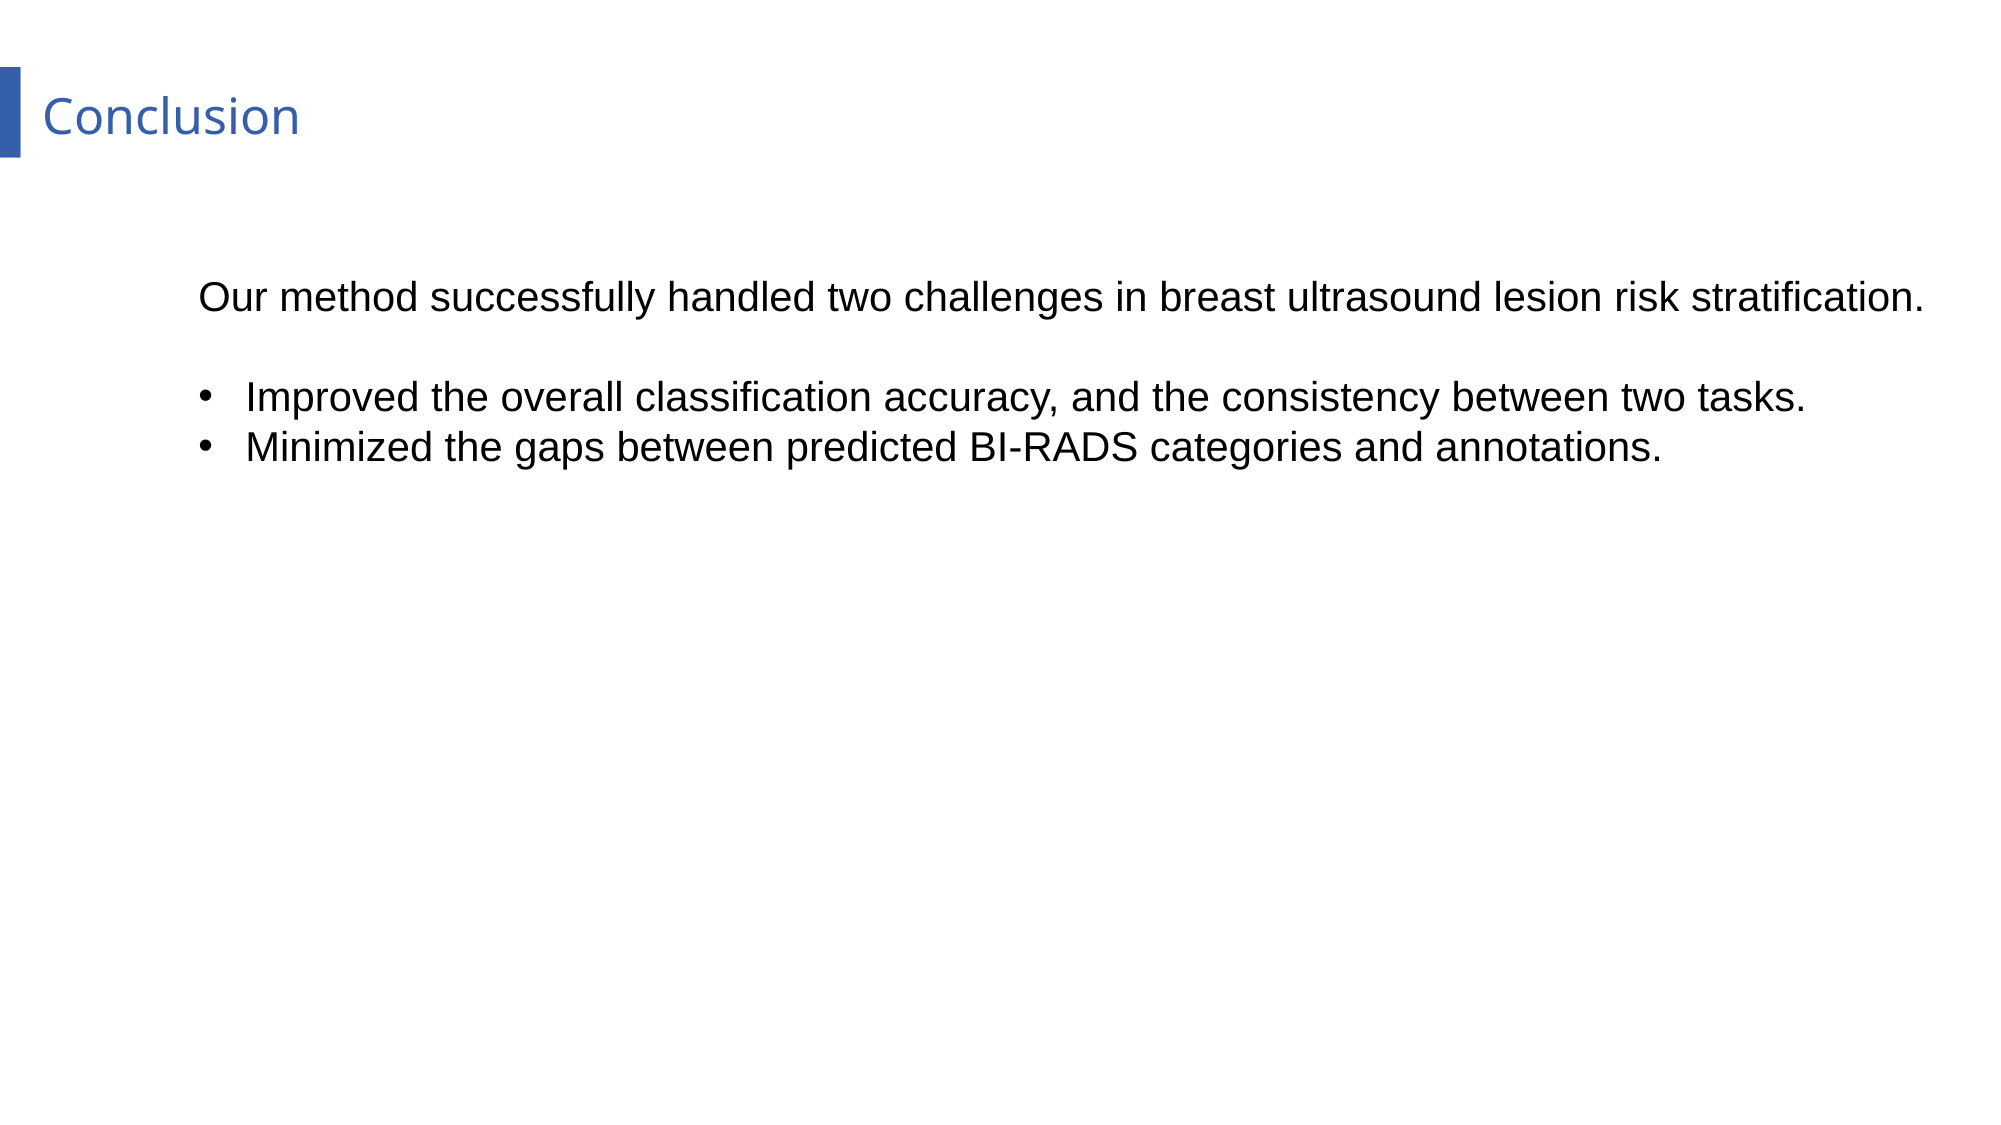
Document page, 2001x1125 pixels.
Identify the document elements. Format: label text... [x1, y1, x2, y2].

text_box Our method successfully handled two challenges in breast ultrasound lesion risk stratification. Improved the overall classification accuracy, and the consistency between two tasks. Minimized the gaps between predicted BI-RADS categories and annotations. [183, 262, 1964, 478]
text_box Conclusion [27, 76, 330, 152]
